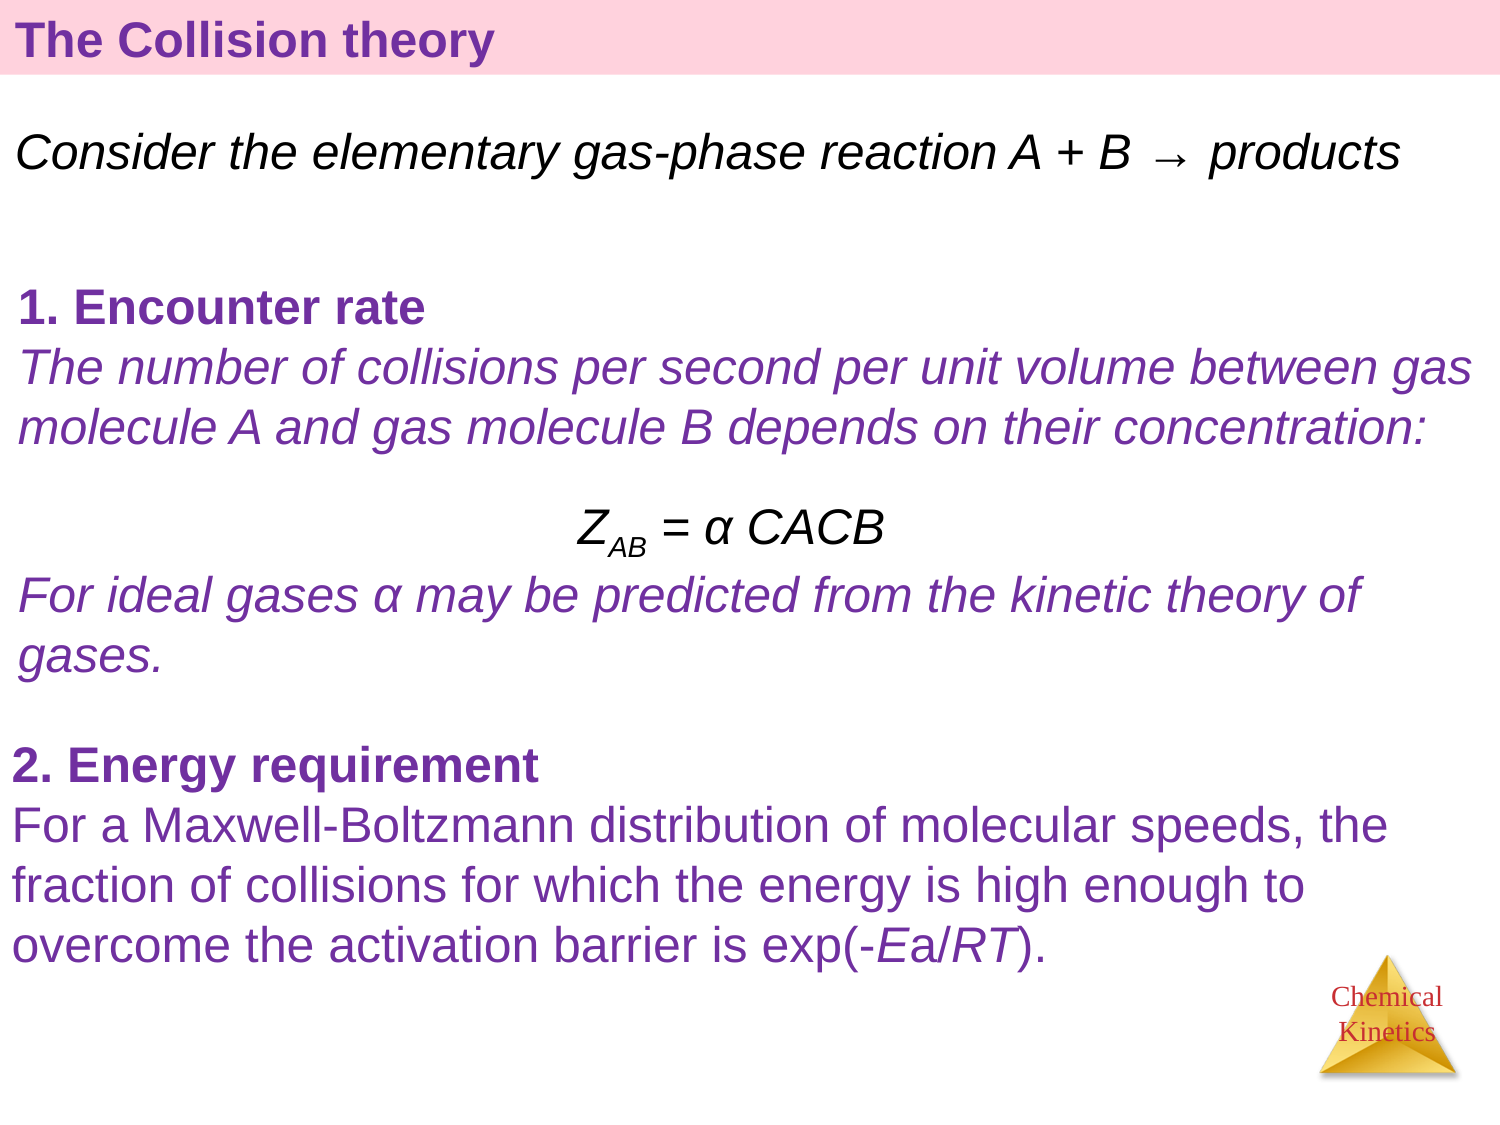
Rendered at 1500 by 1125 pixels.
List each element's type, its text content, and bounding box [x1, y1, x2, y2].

picture [1275, 980, 1500, 1125]
text_box ZAB = α CACB [563, 487, 915, 554]
text_box 1. Encounter rate The number of collisions per second per unit volume between gas molecule A and gas molecule B depends on their concentration: [3, 267, 1500, 462]
text_box For ideal gases α may be predicted from the kinetic theory of gases. [3, 554, 1500, 690]
text_box The Collision theory [0, 0, 1500, 75]
text_box 2. Energy requirement For a Maxwell-Boltzmann distribution of molecular speeds, the fraction of collisions for which the energy is high enough to overcome the activation barrier is exp(-Ea/RT). [0, 724, 1500, 980]
text_box Consider the elementary gas-phase reaction A + B → products [0, 111, 1500, 187]
